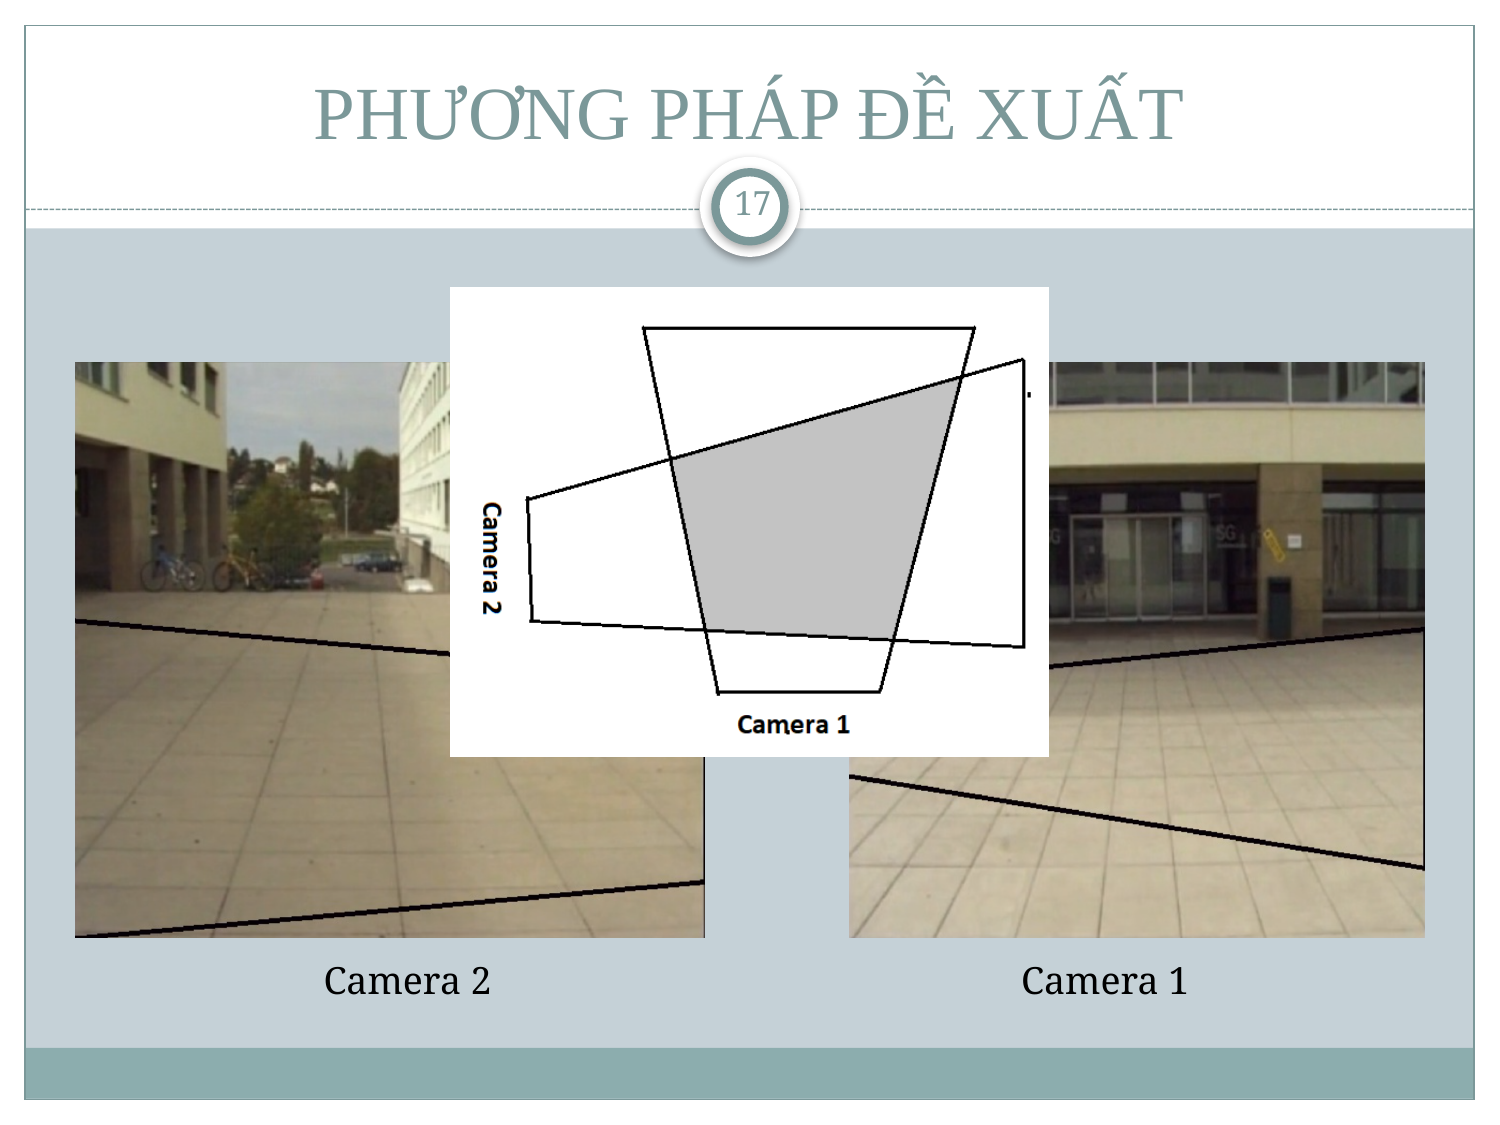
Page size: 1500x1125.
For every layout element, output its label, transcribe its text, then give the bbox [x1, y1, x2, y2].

text_box Camera 2 [308, 949, 507, 1010]
picture [74, 287, 1426, 938]
slide_number 17 [715, 168, 791, 241]
title PHƯƠNG PHÁP ĐỀ XUẤT [49, 37, 1450, 162]
text_box Camera 1 [1006, 949, 1205, 1010]
